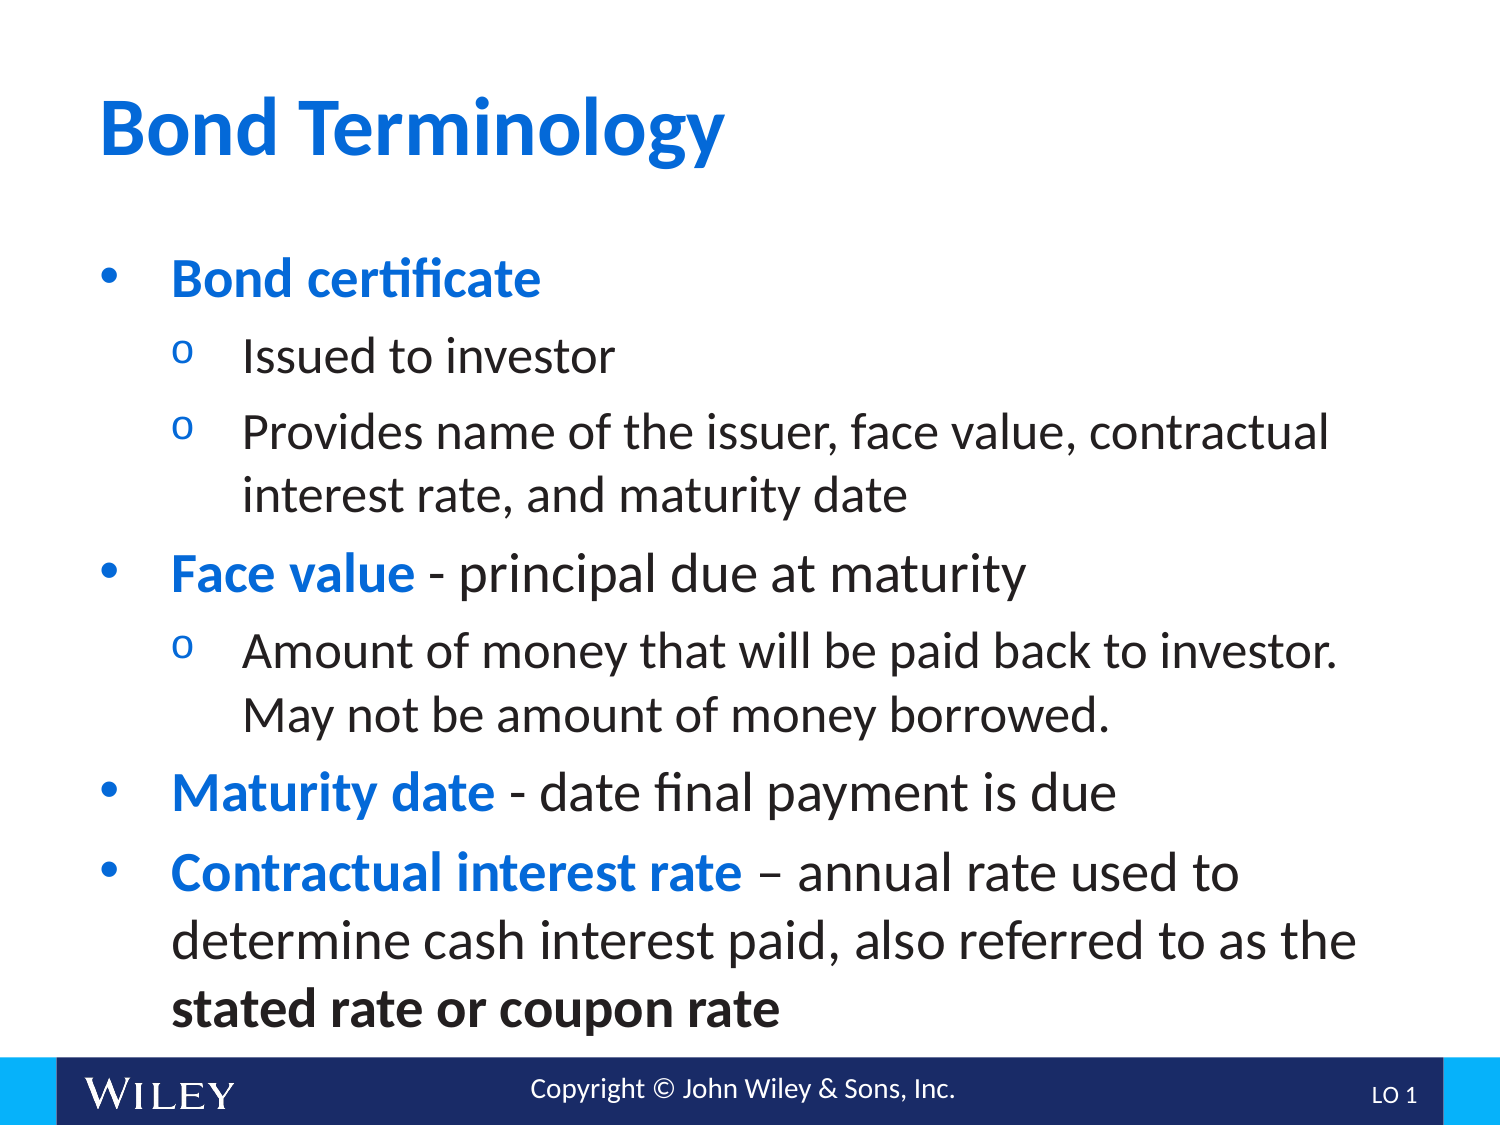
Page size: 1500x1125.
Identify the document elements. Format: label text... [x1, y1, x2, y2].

list L O 1 [1309, 1065, 1433, 1125]
list Bond certificate Issued to investor Provides name of the issuer, face value, contractual interest rate, and maturity date Face value - principal due at maturity Amount of money that will be paid back to investor. May not be amount of money borrowed. Maturity date - date final payment is due Contractual interest rate – annual rate used to determine cash interest paid, also referred to as the stated rate or coupon rate [84, 233, 1416, 1048]
title Bond Terminology [84, 75, 1416, 215]
